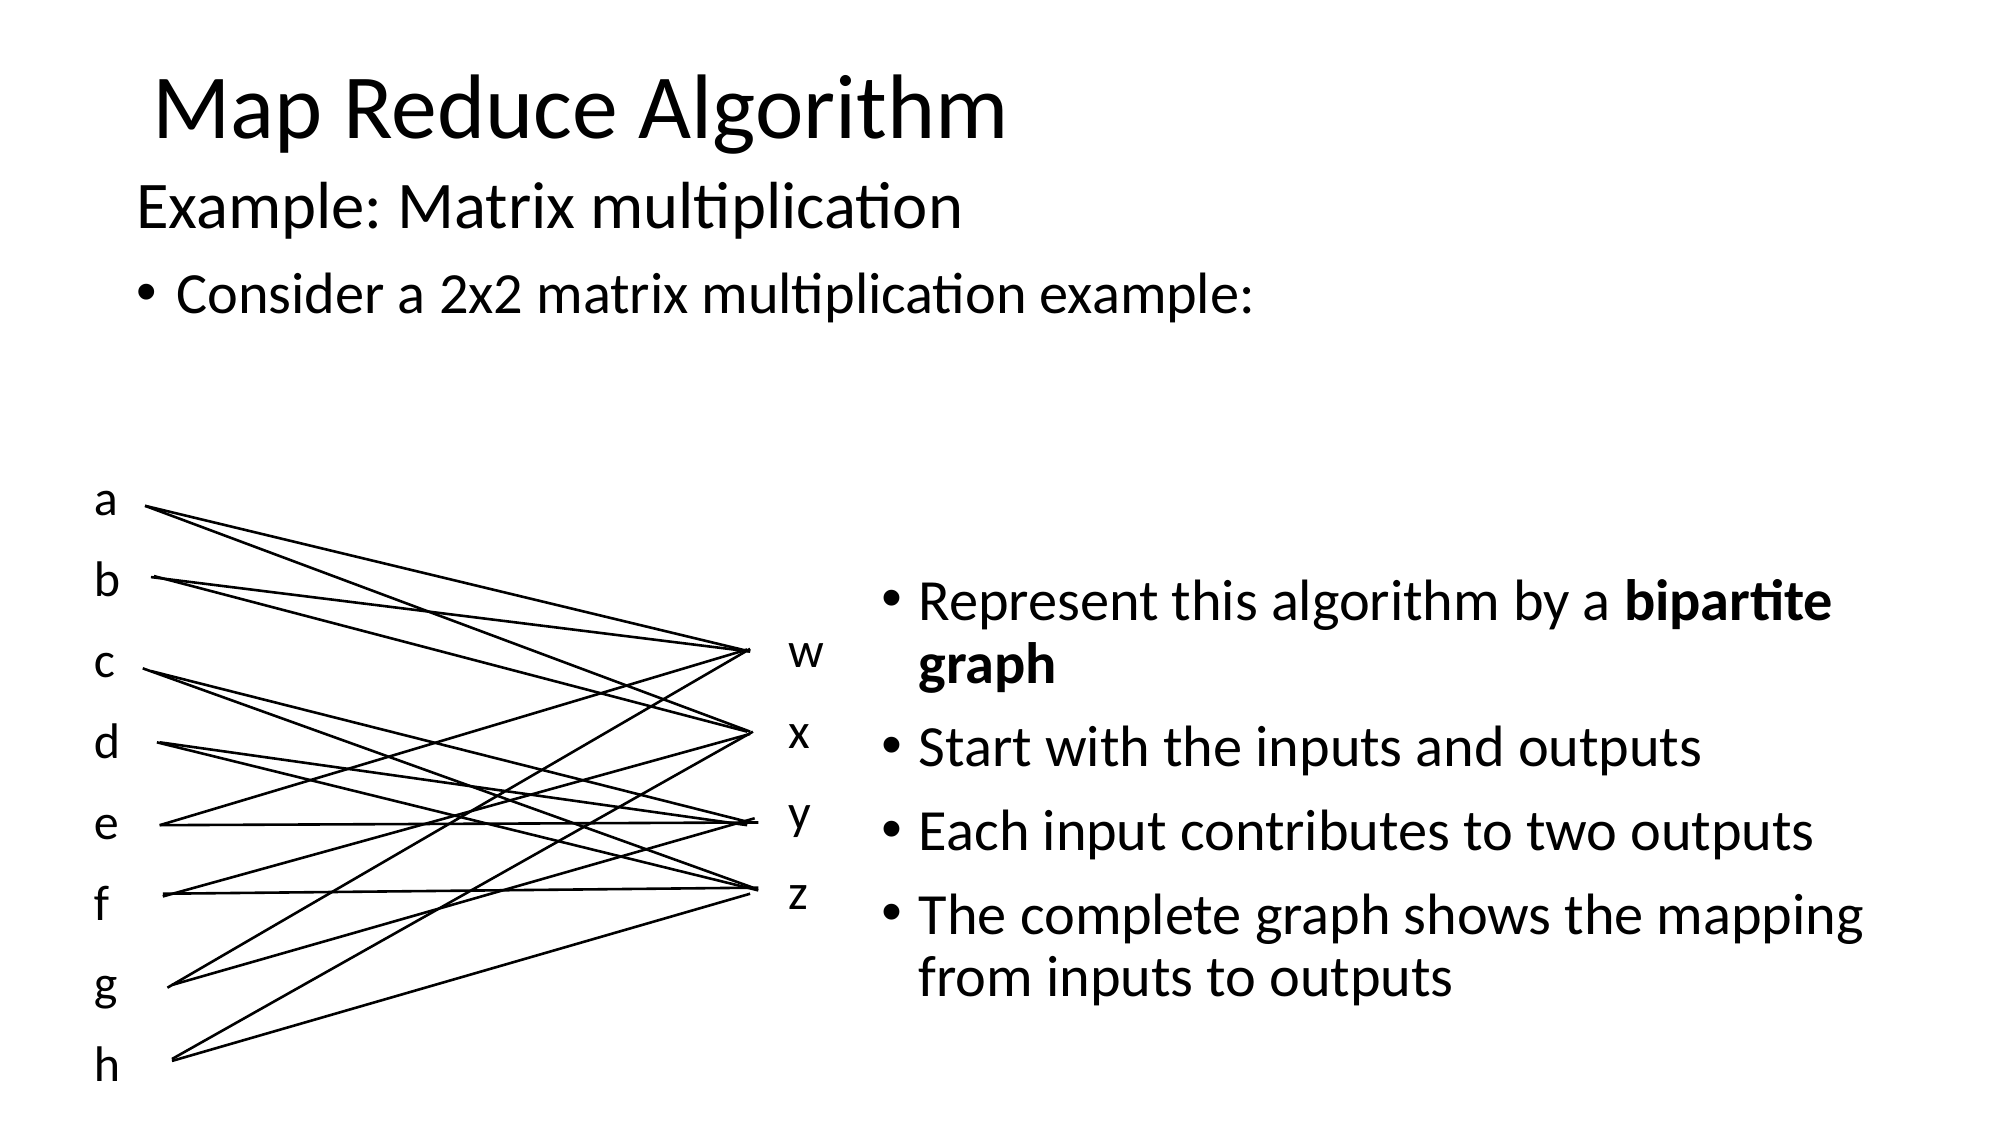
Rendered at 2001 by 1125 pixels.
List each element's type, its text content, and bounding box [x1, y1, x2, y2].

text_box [167, 648, 751, 988]
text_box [144, 505, 751, 668]
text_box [162, 733, 167, 887]
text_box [153, 576, 748, 668]
text_box Represent this algorithm by a bipartite graph Start with the inputs and outputs Each input contributes to two outputs The complete graph shows the mapping from inputs to outputs [866, 562, 1894, 1039]
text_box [171, 731, 753, 1060]
text_box Map Reduce Algorithm [137, 0, 1863, 218]
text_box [142, 668, 167, 888]
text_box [171, 893, 751, 1061]
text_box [156, 742, 162, 891]
text_box w x y z [773, 609, 852, 928]
text_box a b c d e f g h [78, 458, 157, 1099]
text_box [753, 742, 759, 887]
